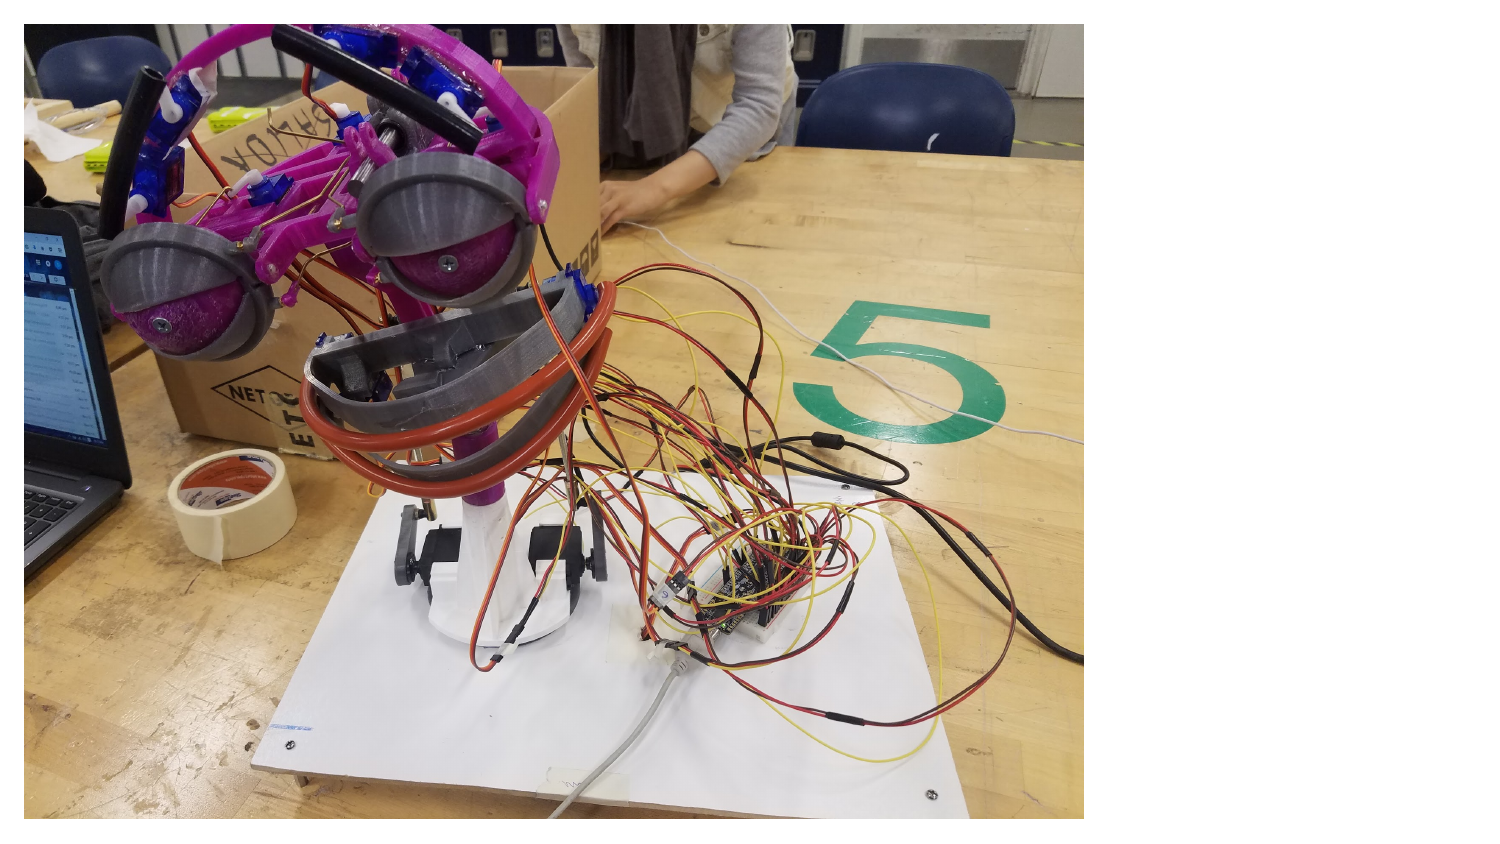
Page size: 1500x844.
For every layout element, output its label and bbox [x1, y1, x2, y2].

picture [24, 24, 1084, 819]
